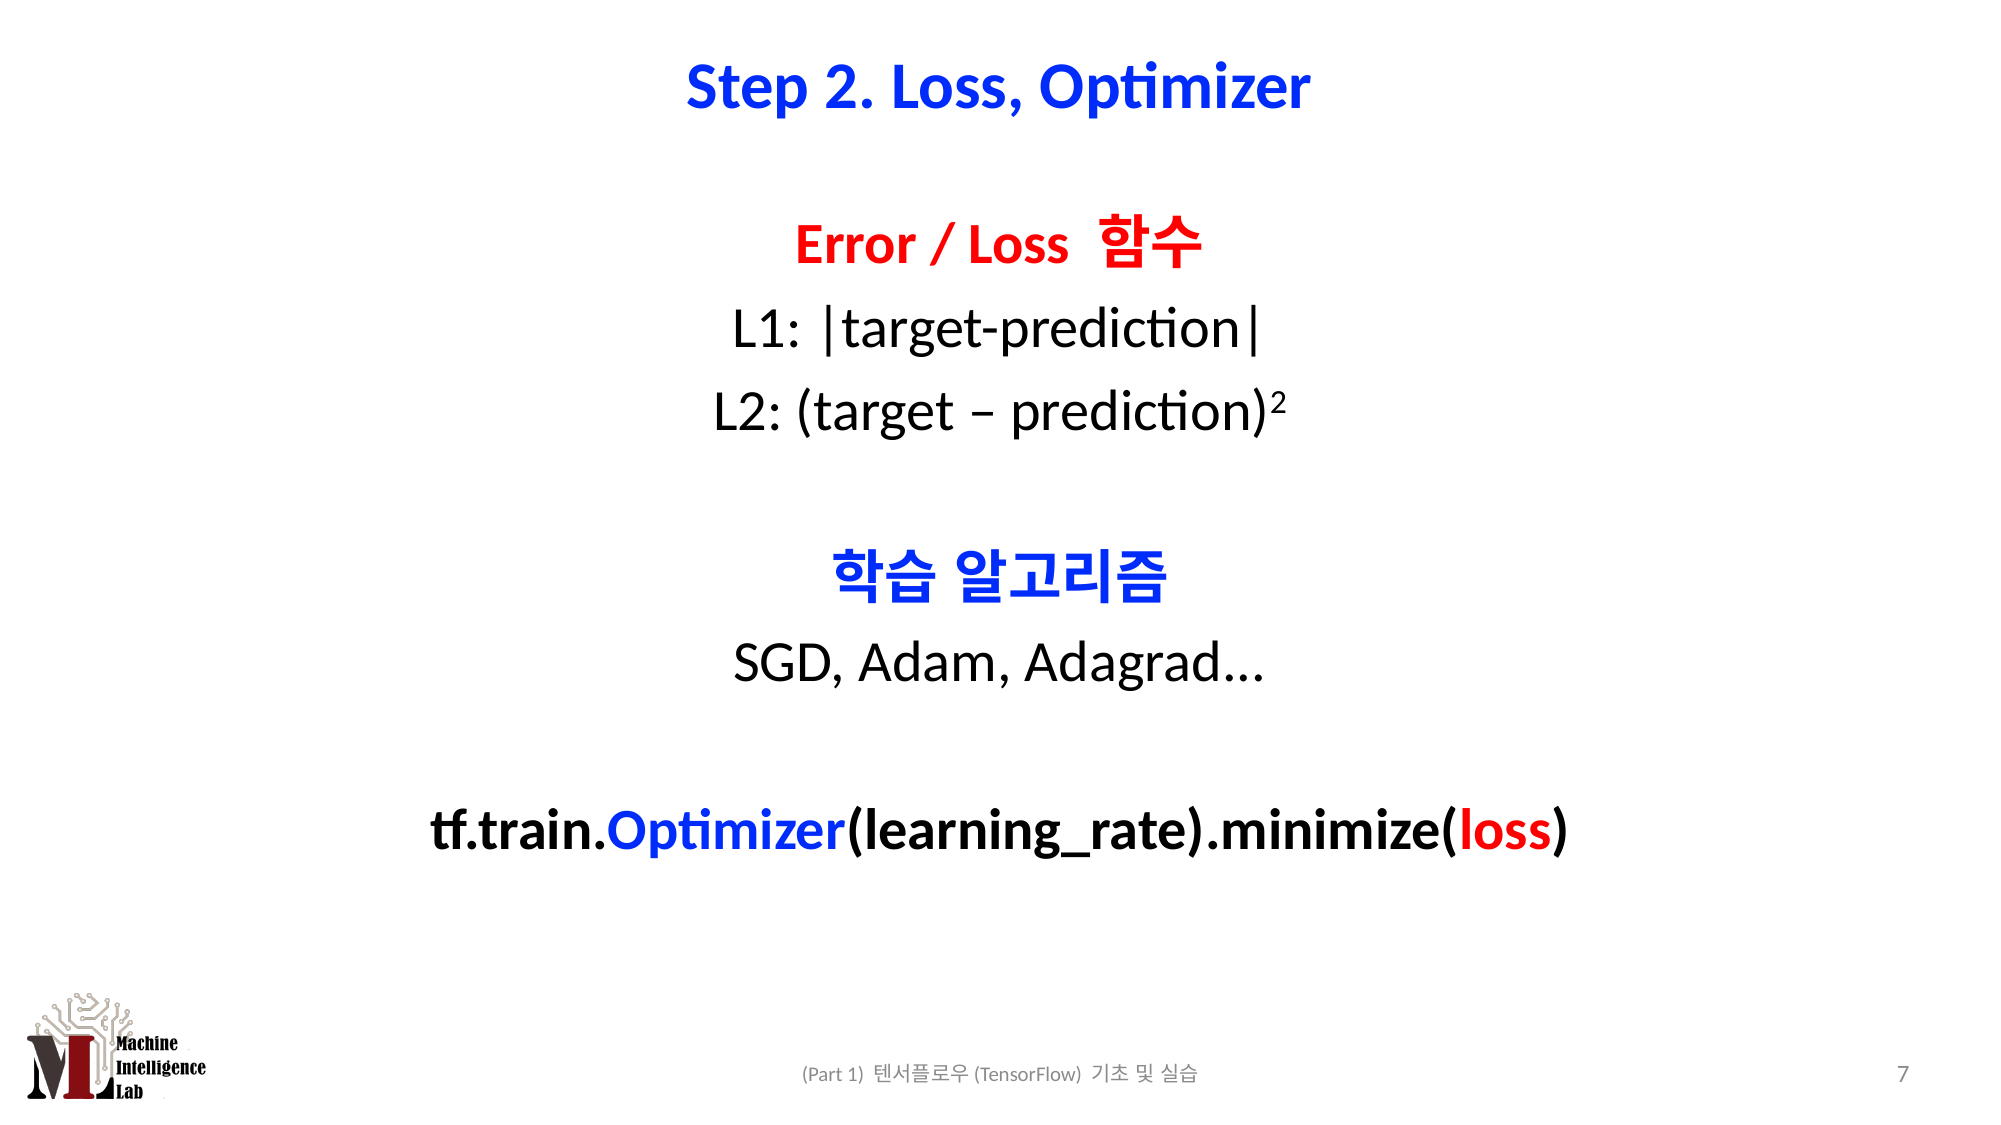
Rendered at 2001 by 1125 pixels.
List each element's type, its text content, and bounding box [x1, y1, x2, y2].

title Step 2. Loss, Optimizer [0, 0, 2000, 174]
slide_number 7 [1863, 1042, 1925, 1103]
footer (Part 1) 텐서플로우(TensorFlow) 기초 및 실습 [662, 1042, 1338, 1103]
picture [0, 985, 210, 1125]
list Error / Loss 함수 L1: |target-prediction| L2: (target – prediction)2 학습 알고리즘 SGD, Adam, Adagrad... tf.train.Optimizer(learning_rate).minimize(loss) [75, 205, 1925, 896]
